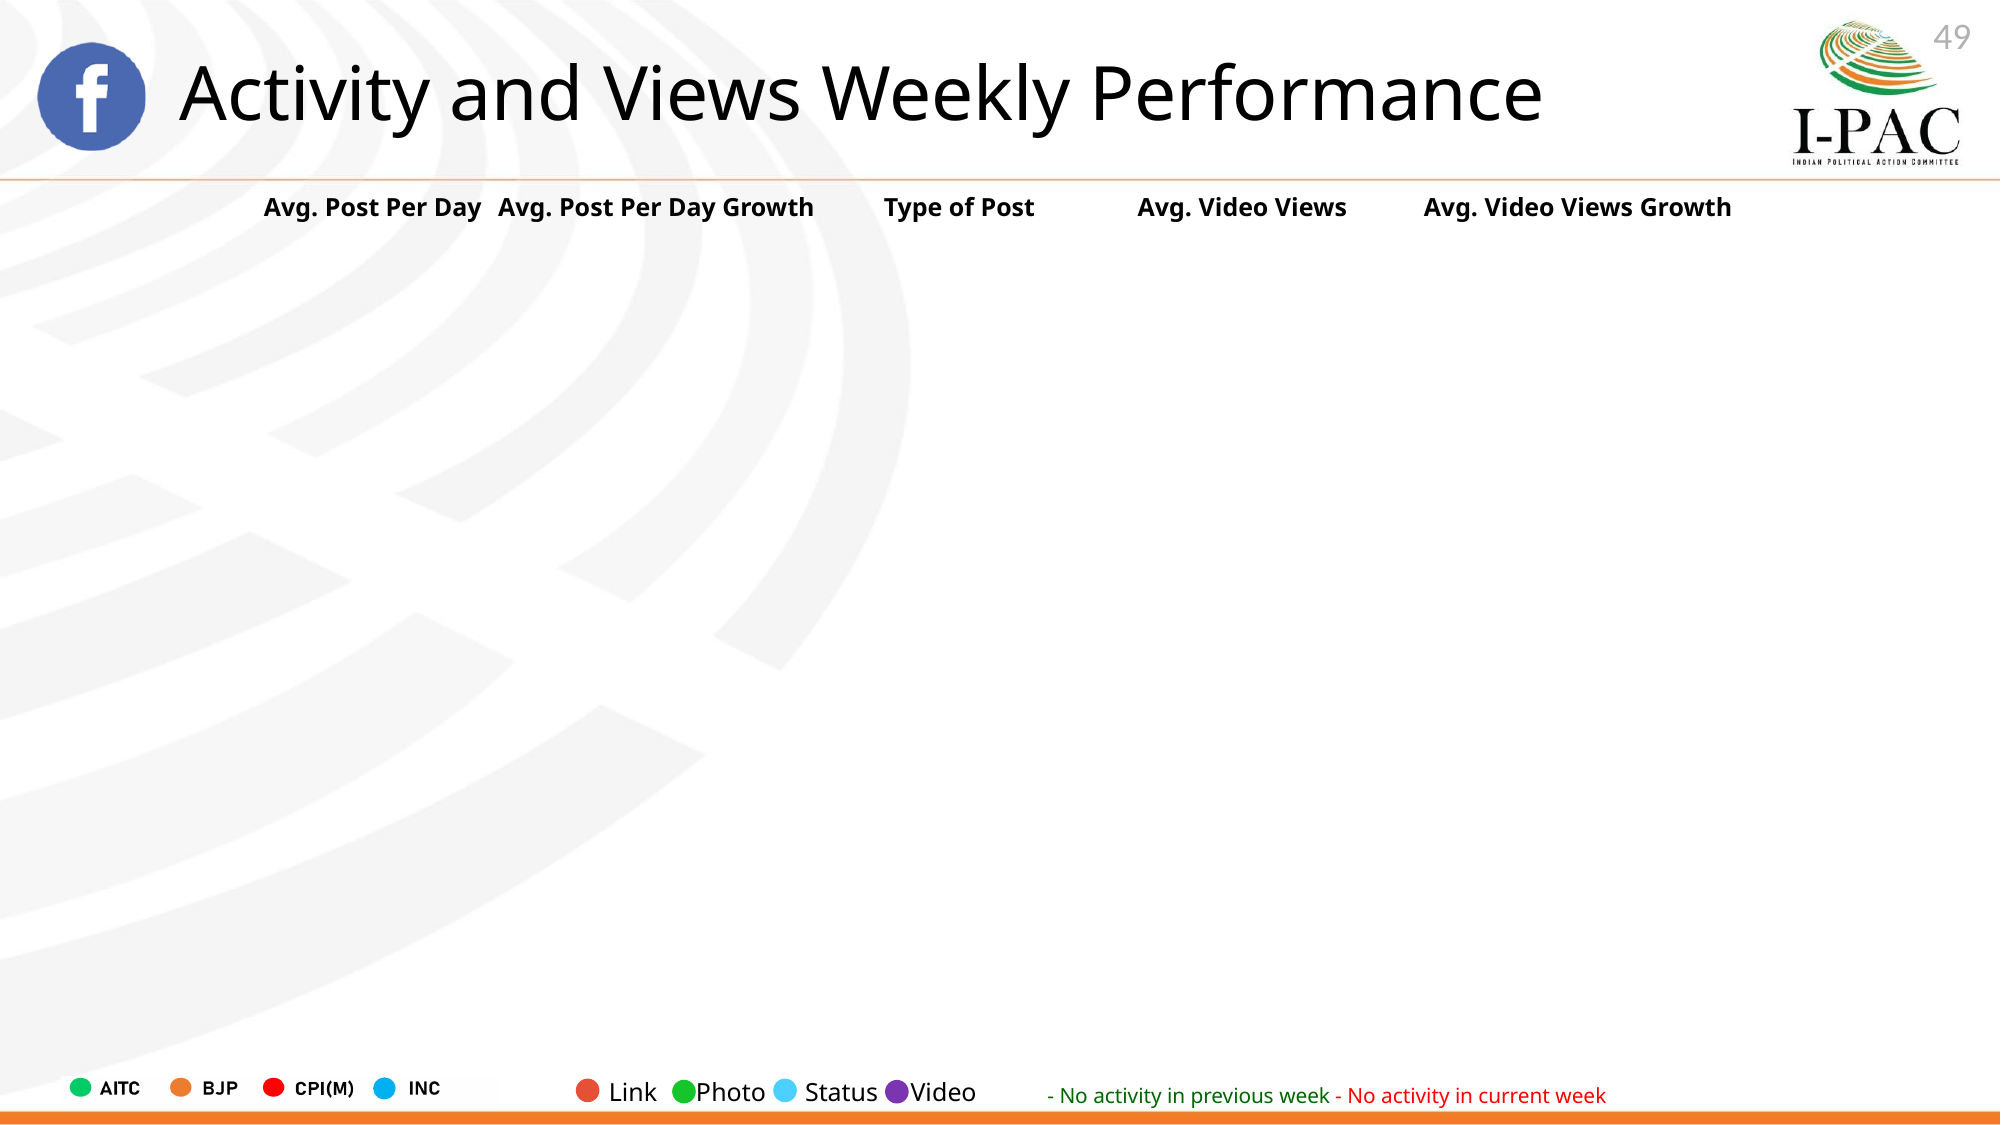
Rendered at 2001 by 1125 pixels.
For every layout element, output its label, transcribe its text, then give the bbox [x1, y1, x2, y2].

text_box Avg. Video Views Growth [1409, 183, 1748, 229]
text_box Avg. Post Per Day Growth [483, 183, 830, 229]
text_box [60, 1075, 499, 1106]
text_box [575, 1068, 998, 1115]
text_box [34, 40, 148, 153]
text_box - No activity in current week [1320, 1074, 1824, 1115]
picture [0, 0, 2000, 1125]
slide_number 49 [1926, 12, 1972, 58]
text_box - No activity in previous week [1032, 1074, 1320, 1115]
text_box Avg. Post Per Day [249, 183, 483, 229]
text_box Activity and Views Weekly Performance [158, 42, 1643, 135]
text_box Avg. Video Views [1122, 183, 1363, 229]
text_box Type of Post [868, 183, 1050, 229]
